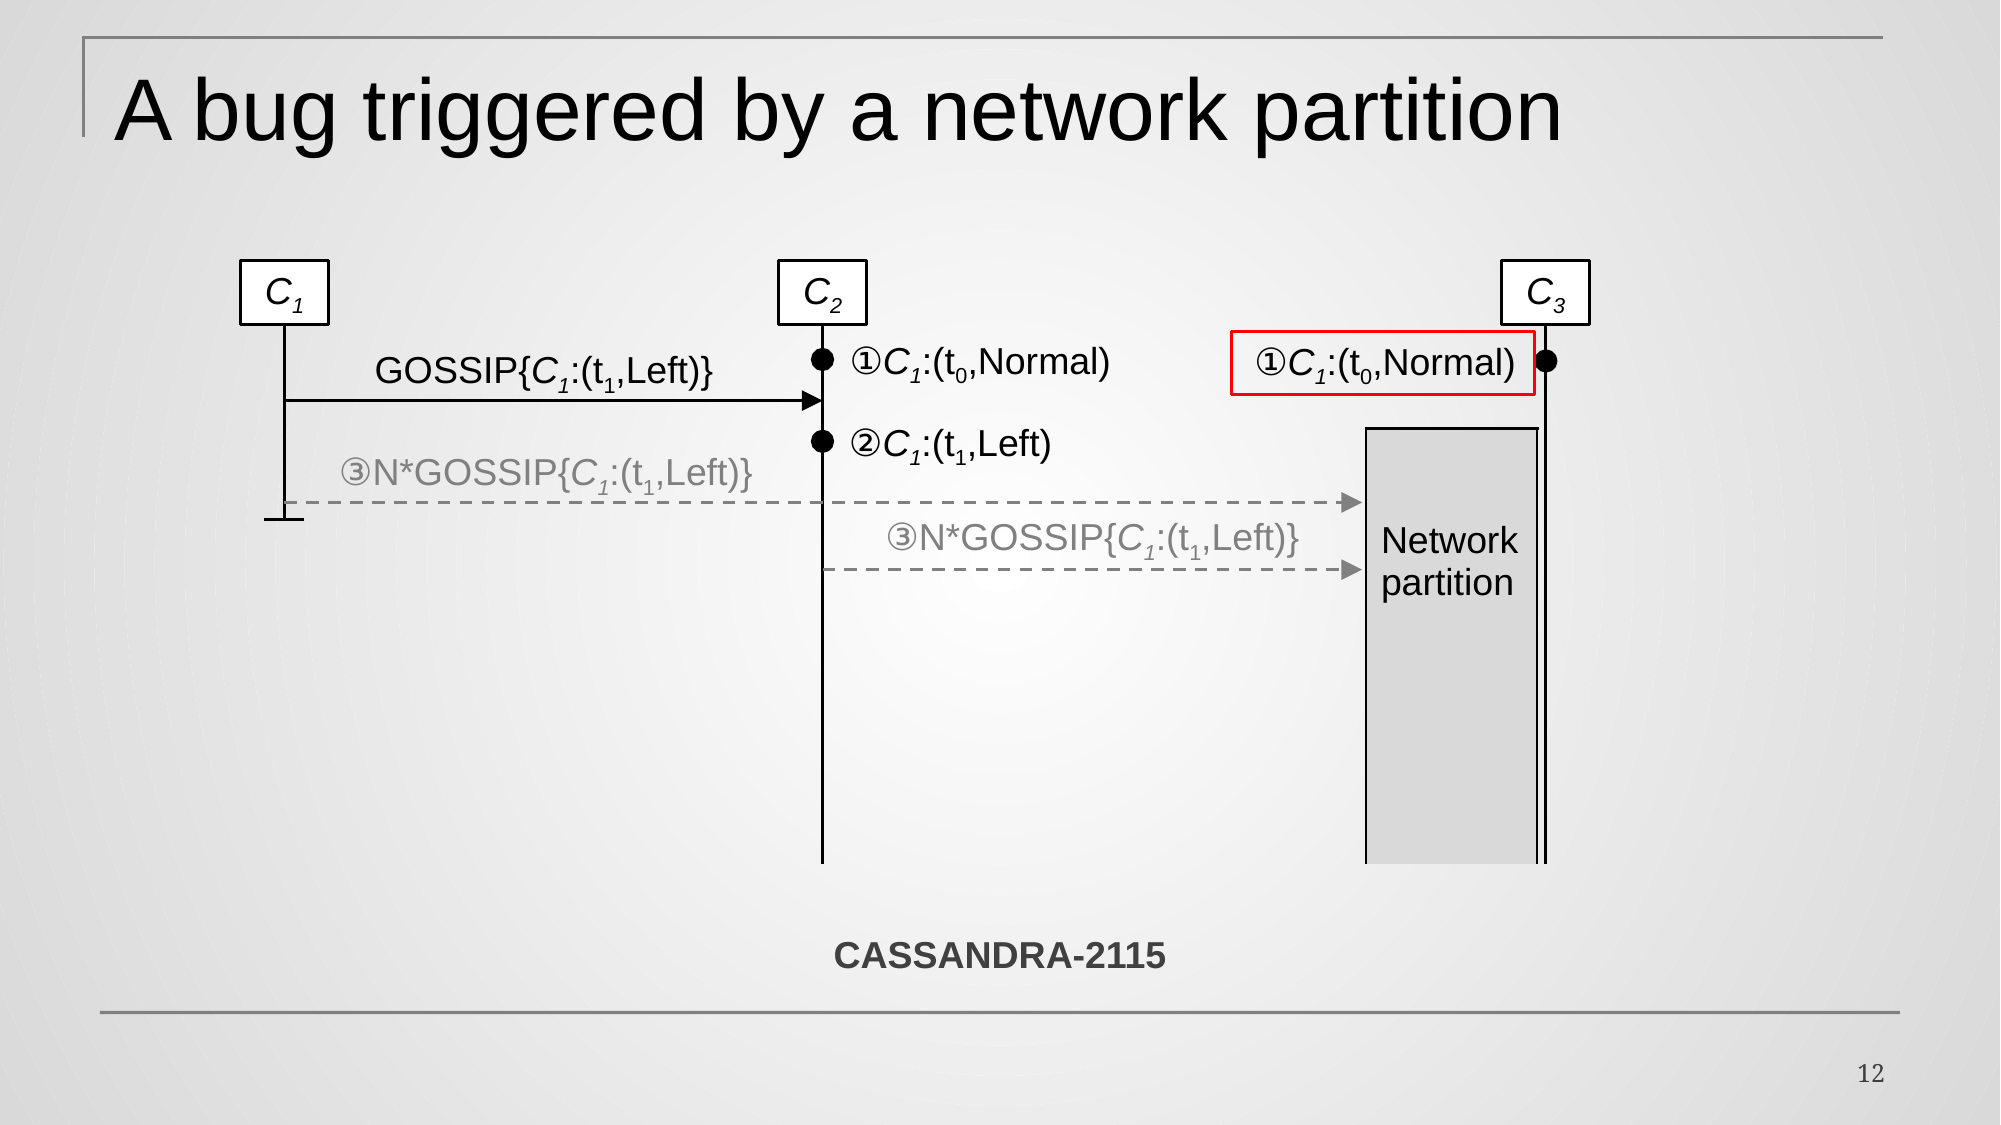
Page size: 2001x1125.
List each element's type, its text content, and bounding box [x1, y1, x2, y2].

text_box ③N*GOSSIP{C1:(t1,Left)} [885, 513, 1300, 565]
text_box [810, 349, 818, 370]
title A bug triggered by a network partition [99, 45, 1900, 233]
text_box ①C1:(t0,Normal) [849, 336, 1112, 388]
text_box [810, 430, 818, 452]
text_box ②C1:(t1,Left) [849, 418, 1053, 470]
table_header Network partition [1367, 430, 1536, 864]
text_box [1231, 331, 1535, 395]
text_box [1535, 350, 1541, 372]
text_box ③N*GOSSIP{C1:(t1,Left)} [338, 448, 754, 500]
text_box C3 [1499, 259, 1592, 326]
text_box [827, 349, 835, 370]
text_box C1 [238, 259, 331, 326]
text_box C2 [776, 259, 869, 326]
text_box CASSANDRA-2115 [818, 923, 1181, 984]
text_box [1549, 350, 1558, 372]
slide_number 12 [1433, 1023, 1901, 1100]
text_box [827, 430, 835, 452]
text_box GOSSIP{C1:(t1,Left)} [374, 346, 714, 398]
